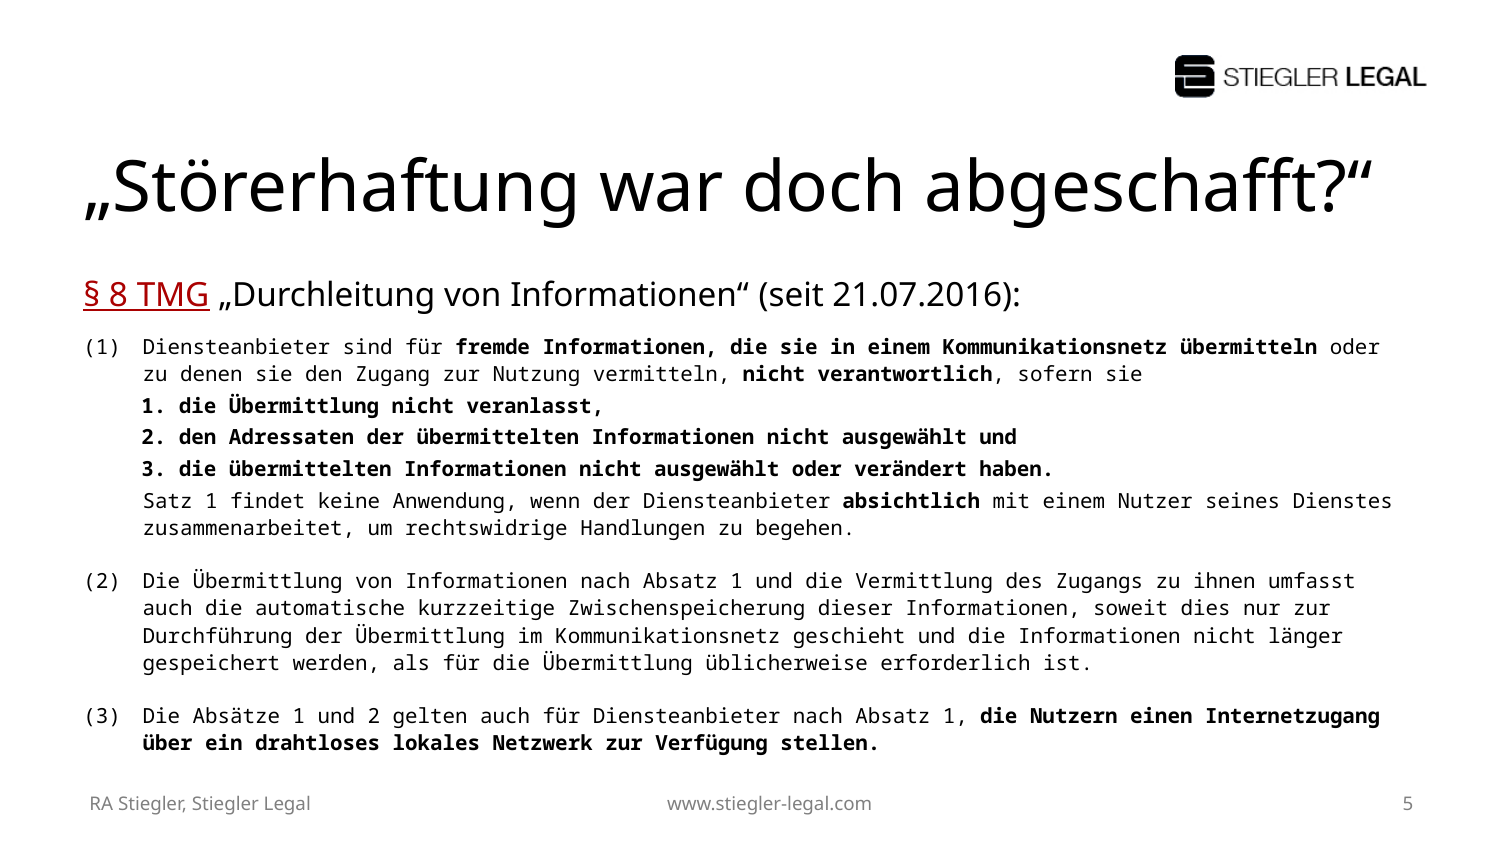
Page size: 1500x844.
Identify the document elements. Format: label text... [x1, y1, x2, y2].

picture [1175, 55, 1427, 98]
list § 8 TMG „Durchleitung von Informationen“ (seit 21.07.2016): (1) Diensteanbieter sind für fremde Informationen, die sie in einem Kommunikationsnetz übermitteln oder zu denen sie den Zugang zur Nutzung vermitteln, nicht verantwortlich, sofern sie 1. die Übermittlung nicht veranlasst, 2. den Adressaten der übermittelten Informationen nicht ausgewählt und 3. die übermittelten Informationen nicht ausgewählt oder verändert haben. Satz 1 findet keine Anwendung, wenn der Diensteanbieter absichtlich mit einem Nutzer seines Dienstes zusammenarbeitet, um rechtswidrige Handlungen zu begehen. (2) Die Übermittlung von Informationen nach Absatz 1 und die Vermittlung des Zugangs zu ihnen umfasst auch die automatische kurzzeitige Zwischenspeicherung dieser Informationen, soweit dies nur zur Durchführung der Übermittlung im Kommunikationsnetz geschieht und die Informationen nicht länger gespeichert werden, als für die Übermittlung üblicherweise erforderlich ist. (3) Die Absätze 1 und 2 gelten auch für Diensteanbieter nach Absatz 1, die Nutzern einen Internetzugang über ein drahtloses lokales Netzwerk zur Verfügung stellen. [70, 262, 1430, 759]
title „Störerhaftung war doch abgeschafft?“ [70, 138, 1430, 228]
